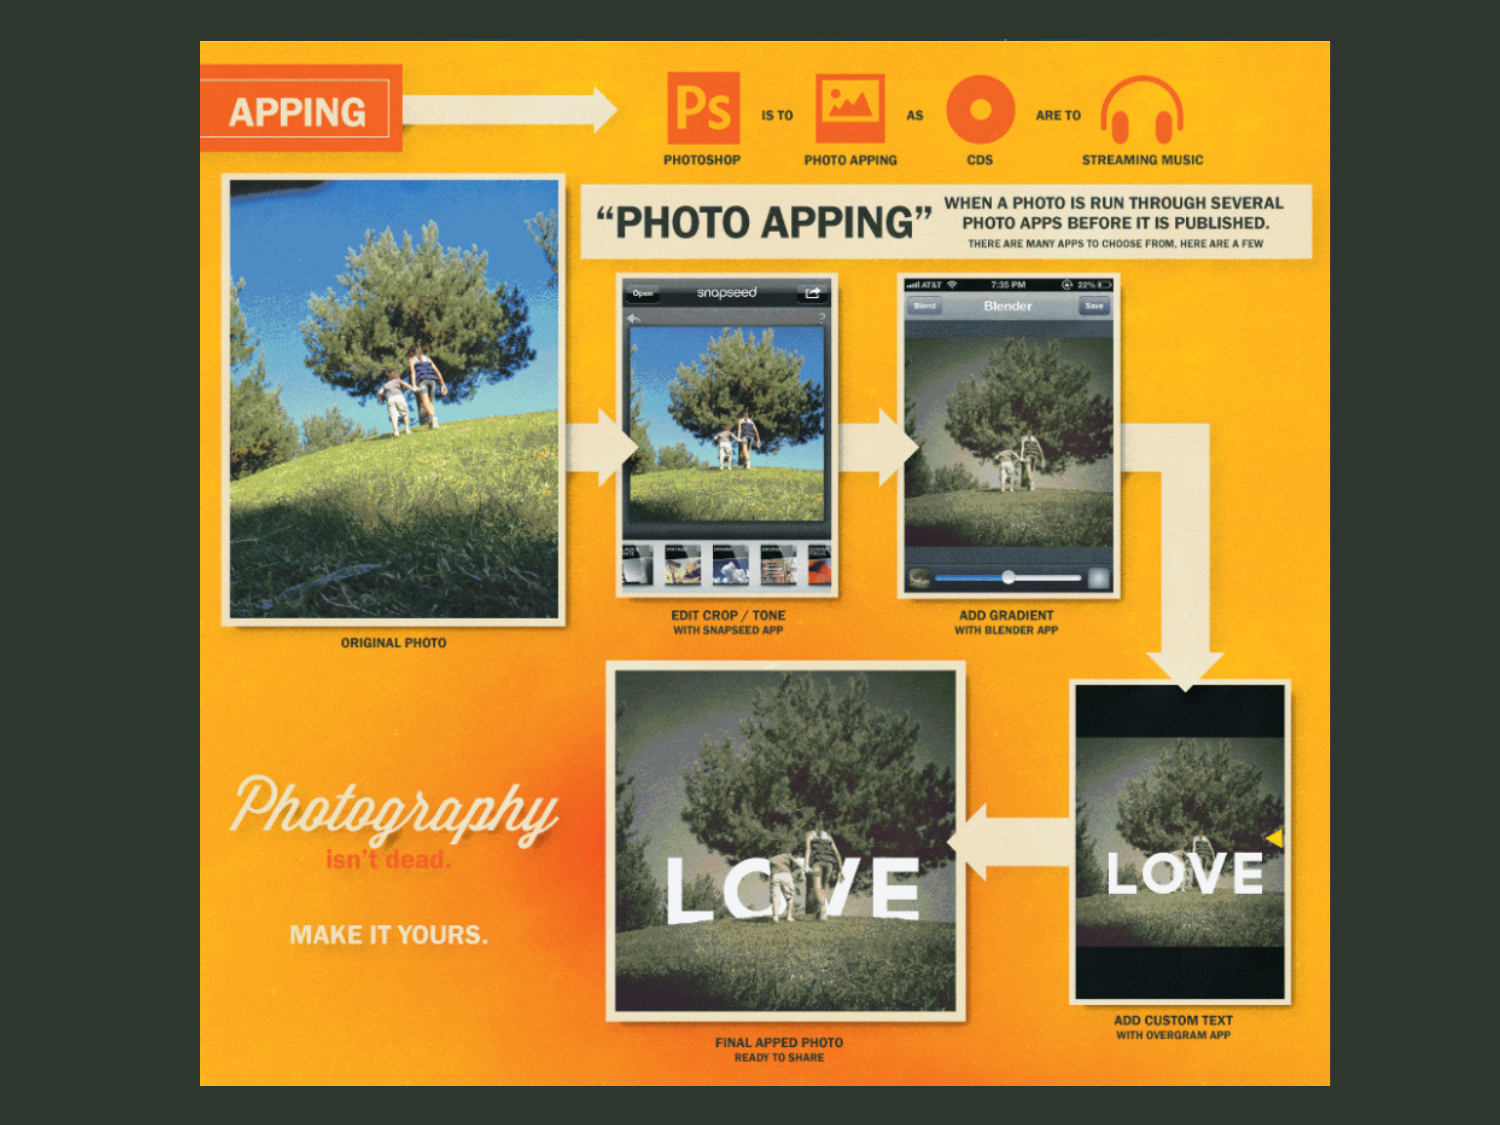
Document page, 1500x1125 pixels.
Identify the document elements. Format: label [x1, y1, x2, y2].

picture [199, 39, 1331, 1086]
